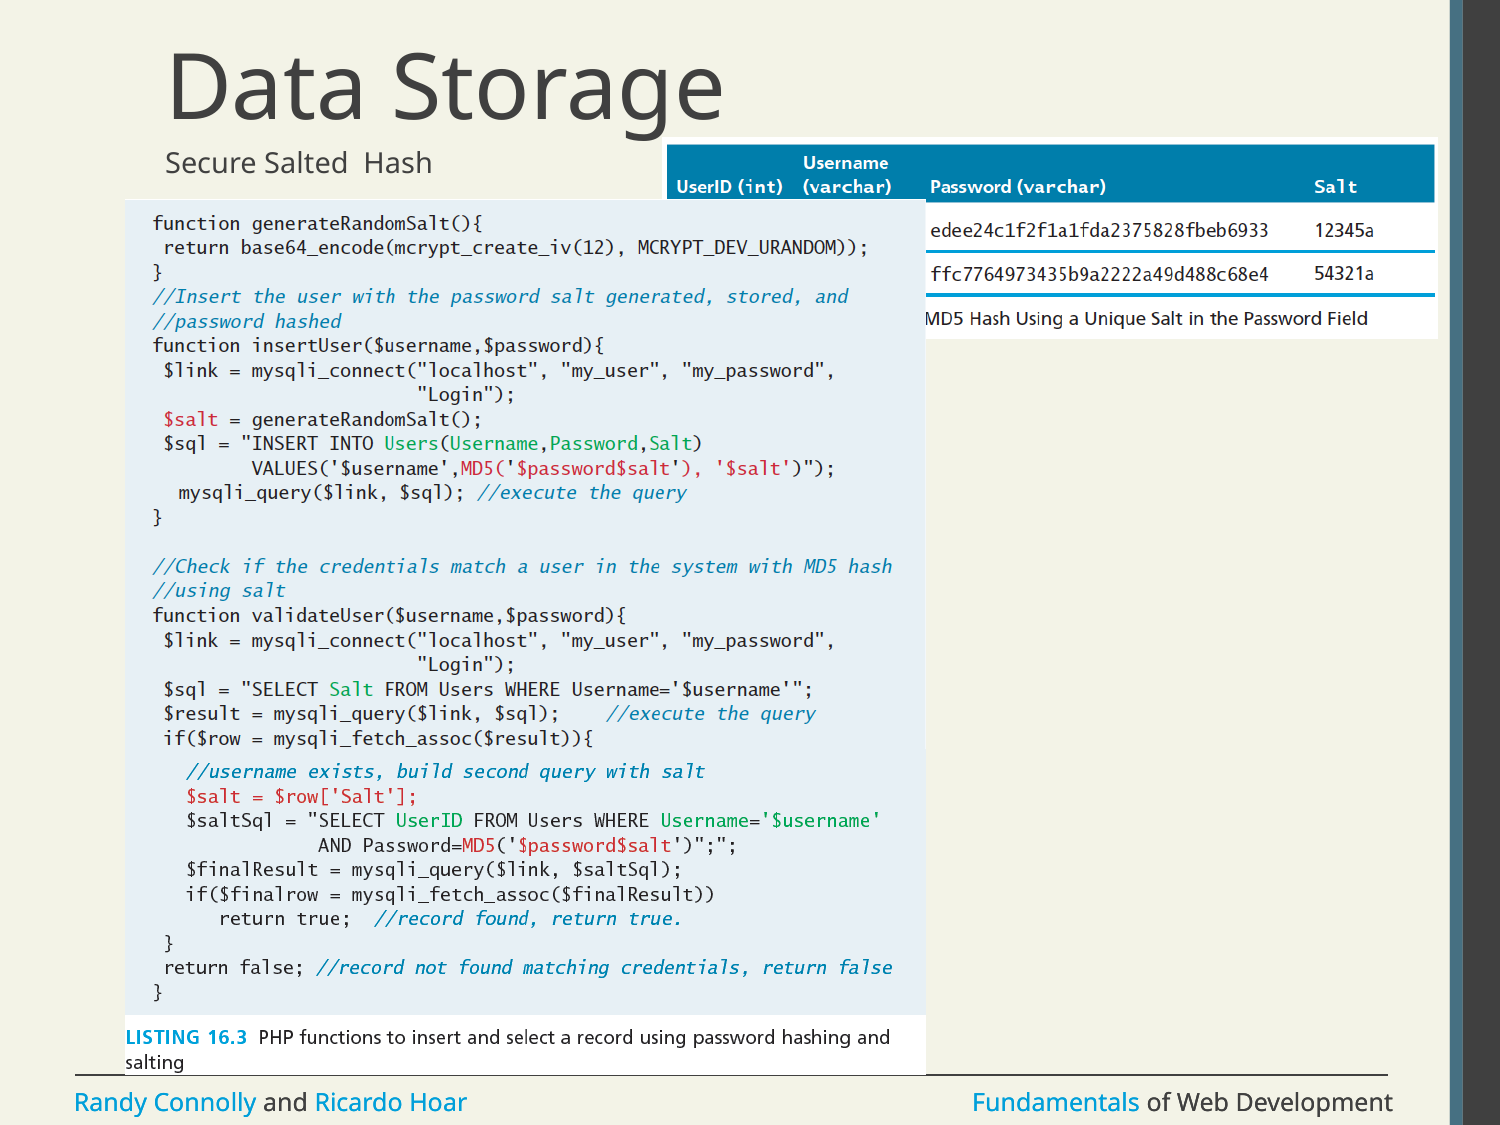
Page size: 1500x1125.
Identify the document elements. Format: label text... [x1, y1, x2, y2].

title Data Storage [150, 20, 1425, 137]
picture [124, 137, 1438, 1076]
list Secure Salted Hash [150, 137, 660, 188]
